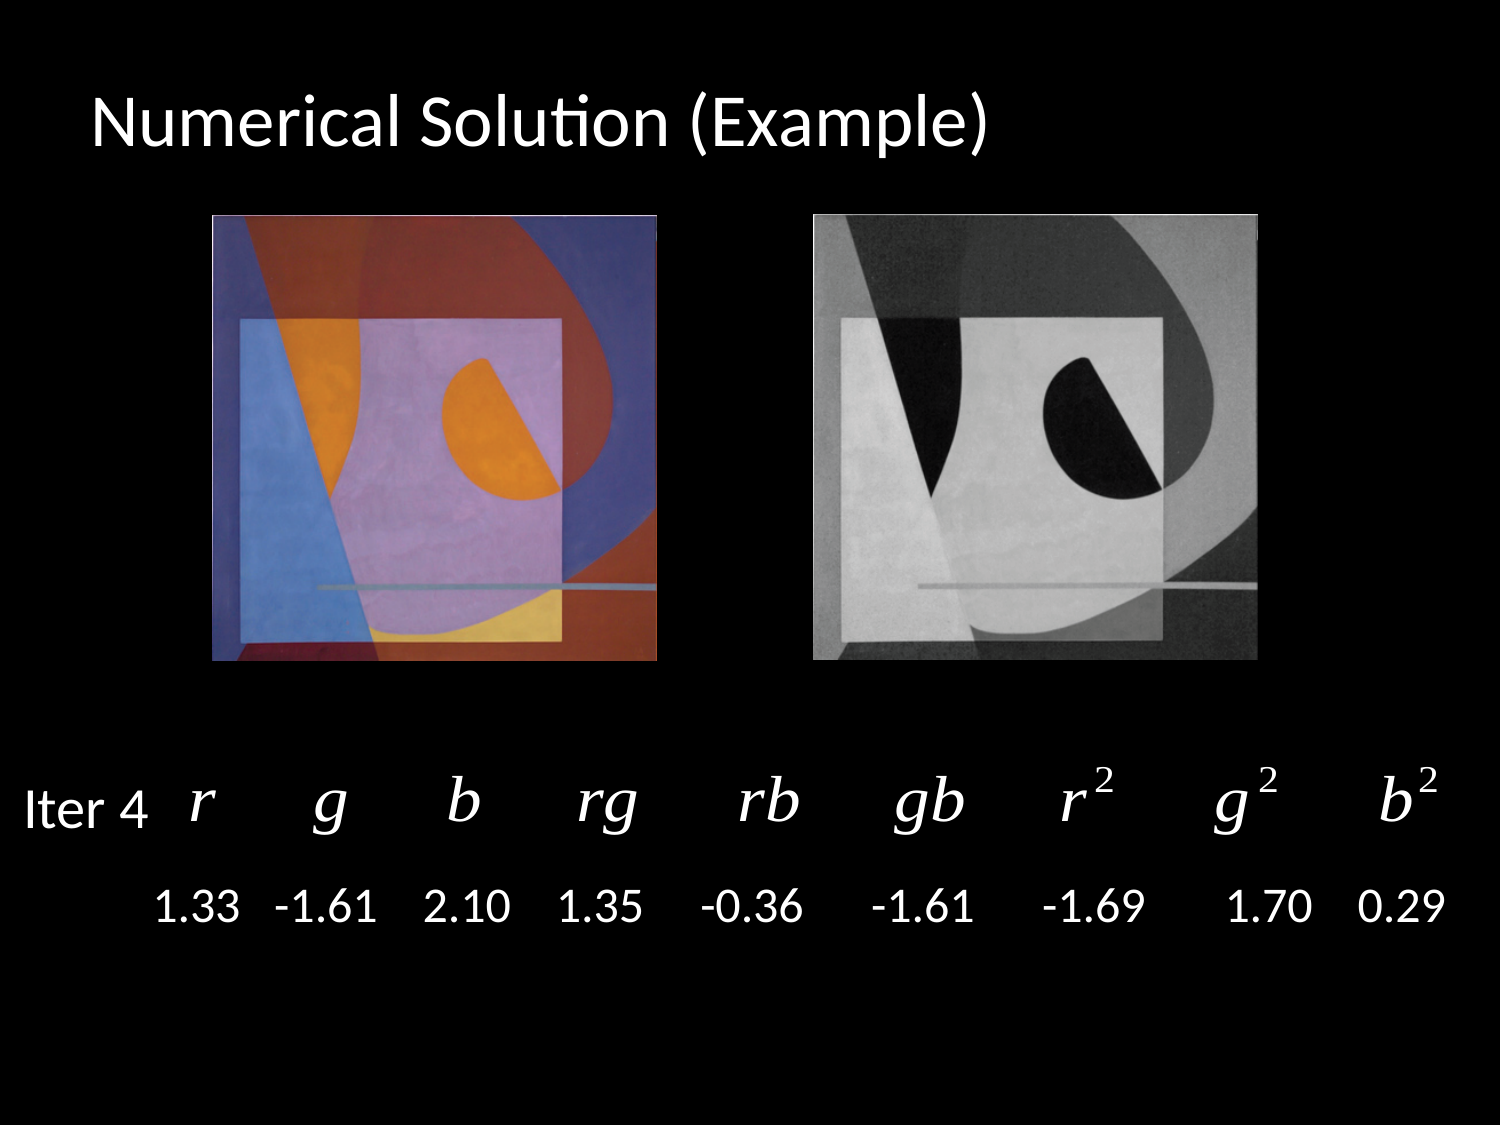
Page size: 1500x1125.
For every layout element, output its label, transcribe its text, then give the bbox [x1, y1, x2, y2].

title Numerical Solution (Example) [75, 45, 1425, 233]
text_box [177, 750, 1451, 849]
text_box Iter 4 [8, 762, 164, 848]
picture [212, 215, 657, 662]
text_box 1.33 -1.61 2.10 1.35 -0.36 -1.61 -1.69 1.70 0.29 [137, 865, 1463, 940]
picture [812, 214, 1258, 661]
